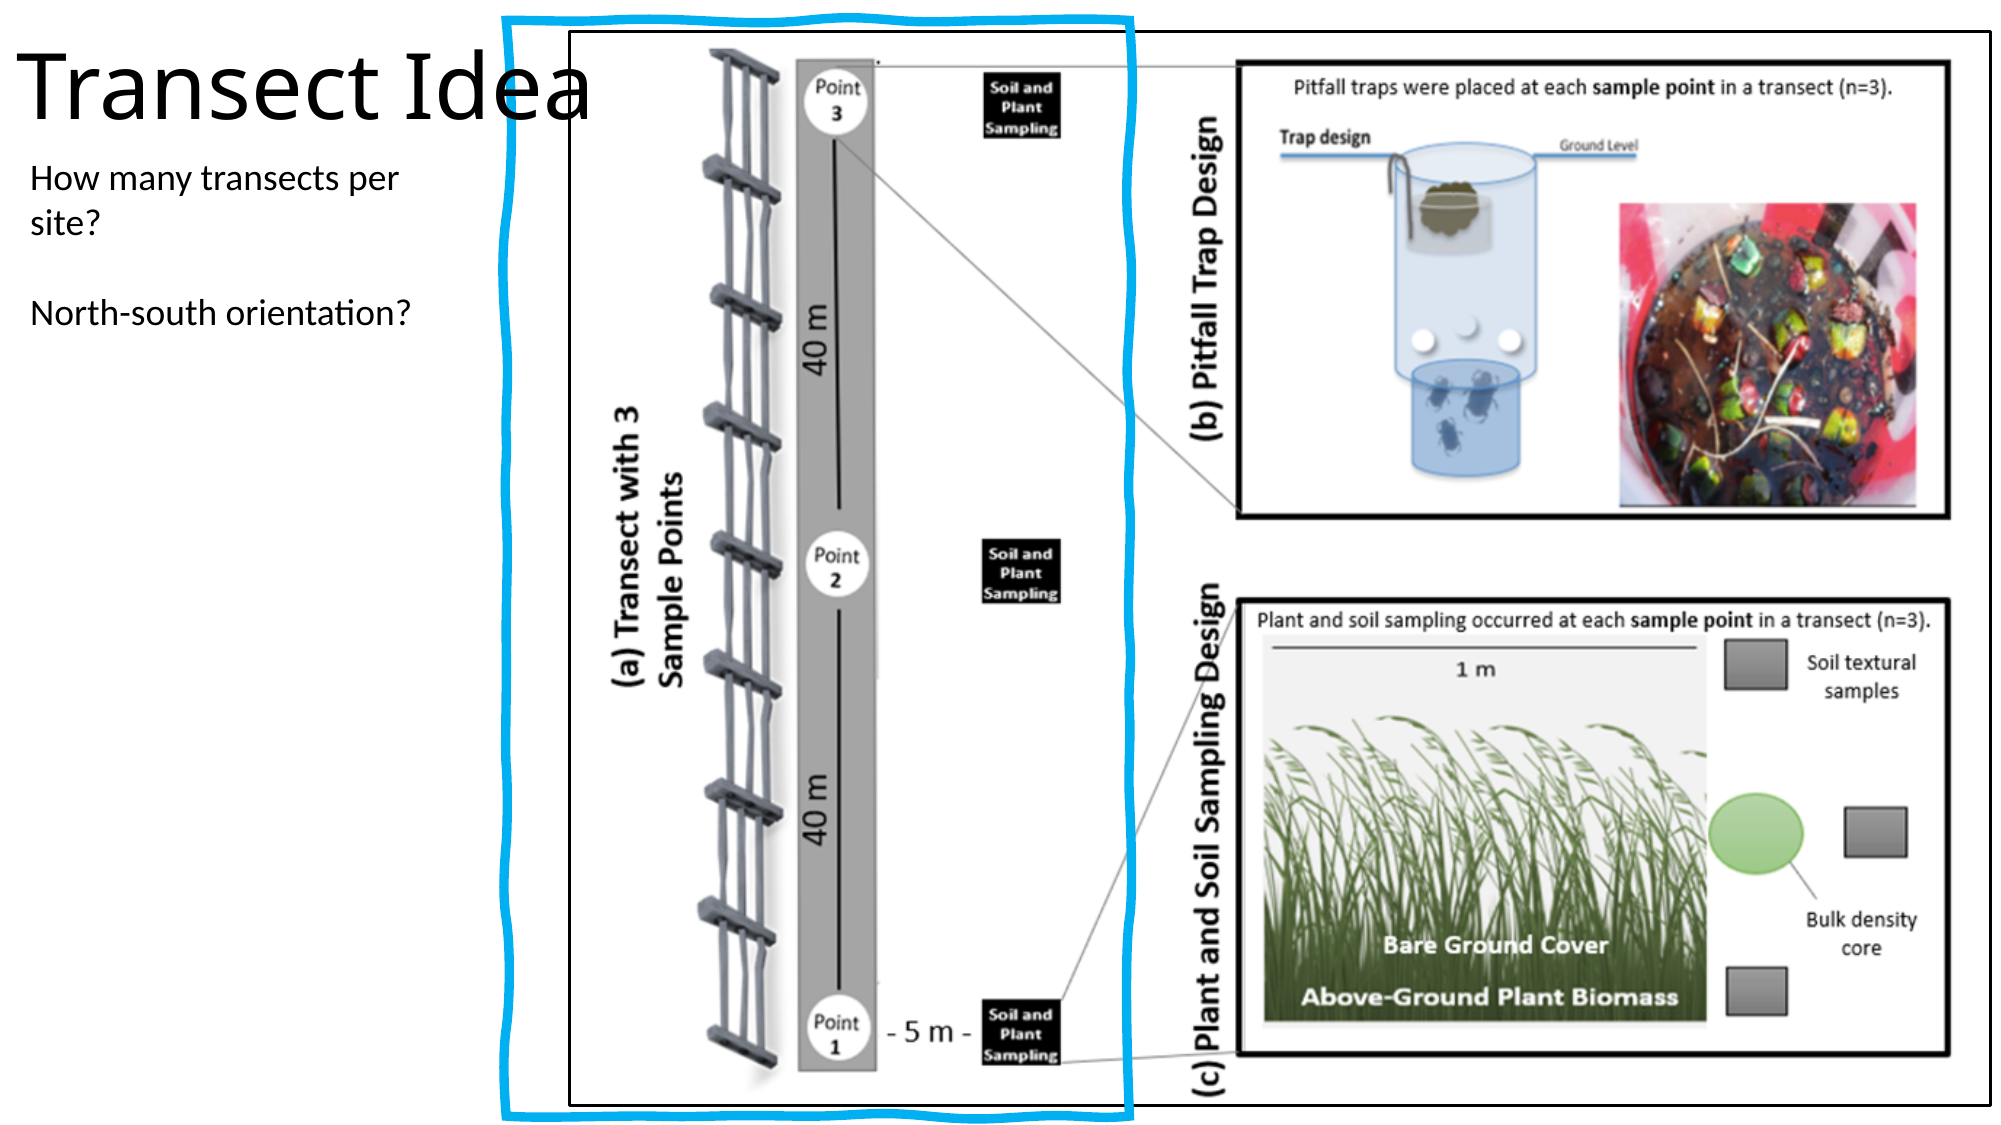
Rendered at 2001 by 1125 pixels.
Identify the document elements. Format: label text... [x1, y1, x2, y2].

picture [401, 0, 2000, 1117]
text_box How many transects per site? North-south orientation? [15, 251, 401, 431]
text_box Transect Idea [2, 33, 401, 251]
